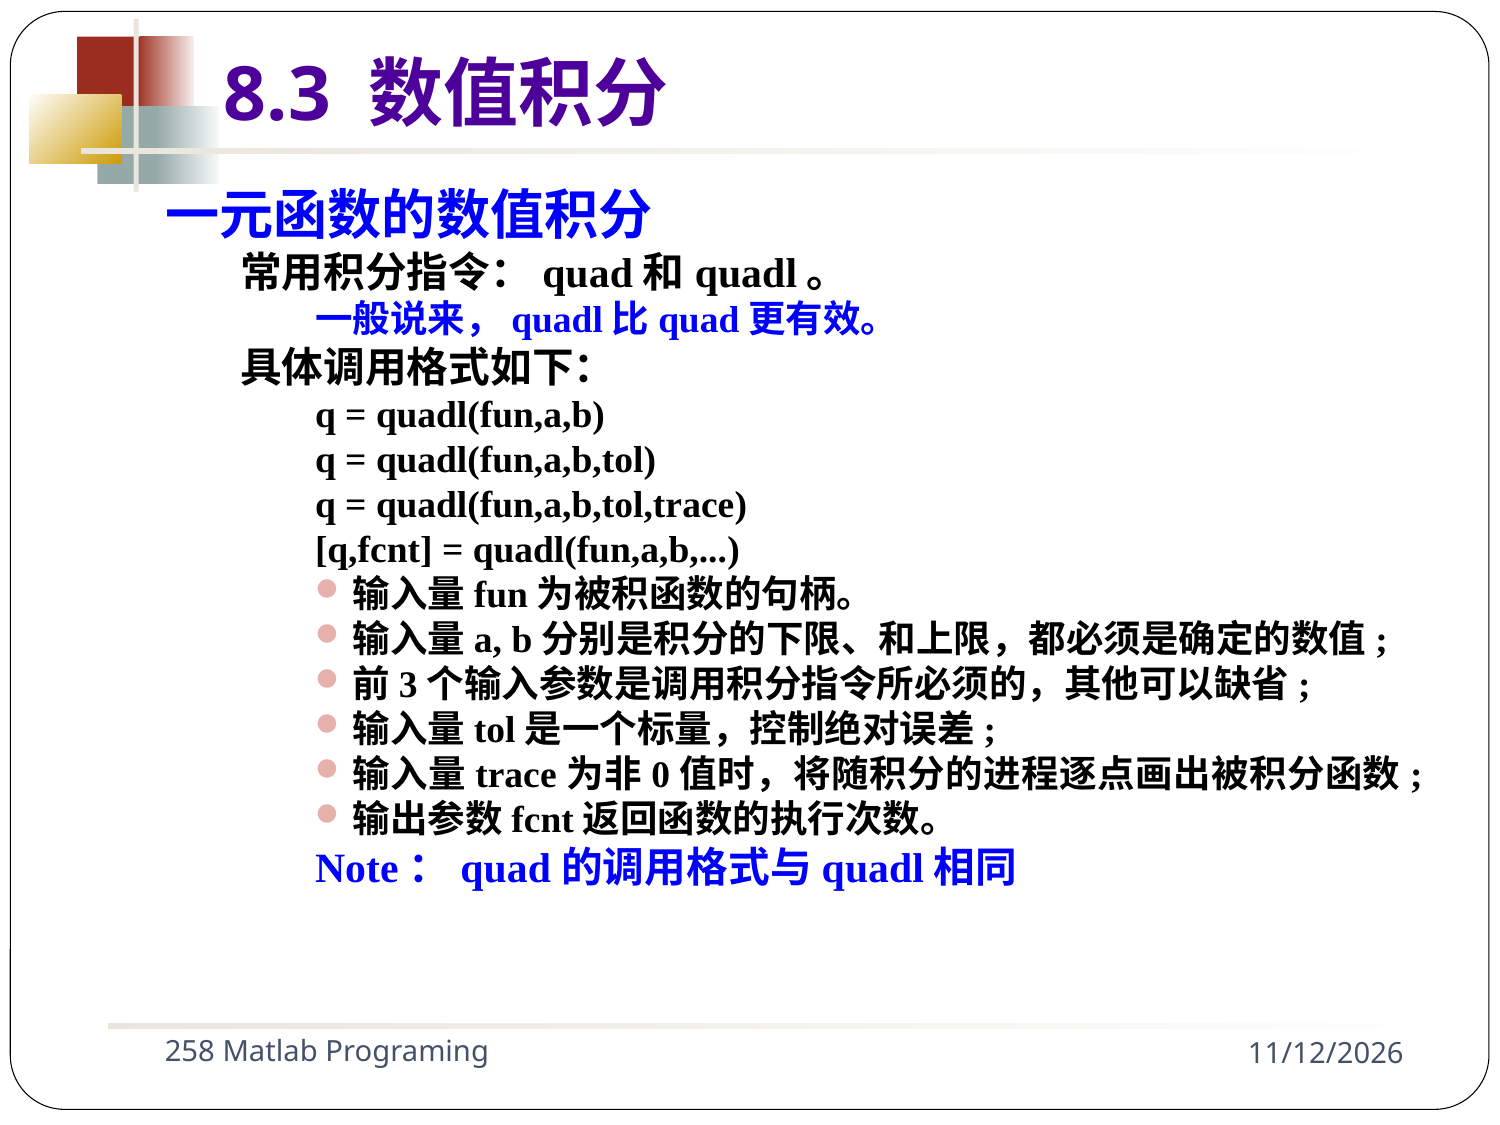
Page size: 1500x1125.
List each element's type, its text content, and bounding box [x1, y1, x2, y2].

text_box 258 Matlab Programing [150, 1024, 800, 1088]
title 8.3 数值积分 [208, 0, 1485, 151]
list 一元函数的数值积分 常用积分指令：quad和quadl。 一般说来，quadl比quad更有效。 具体调用格式如下： q = quadl(fun,a,b) q = quadl(fun,a,b,tol) q = quadl(fun,a,b,tol,trace) [q,fcnt] = quadl(fun,a,b,...) 输入量fun为被积函数的句柄。 输入量a, b分别是积分的下限、和上限，都必须是确定的数值; 前3个输入参数是调用积分指令所必须的，其他可以缺省; 输入量tol是一个标量，控制绝对误差; 输入量trace为非0值时，将随积分的进程逐点画出被积分函数; 输出参数fcnt返回函数的执行次数。 Note：quad的调用格式与quadl相同 [149, 172, 1426, 1024]
text_box [1012, 1024, 1419, 1094]
